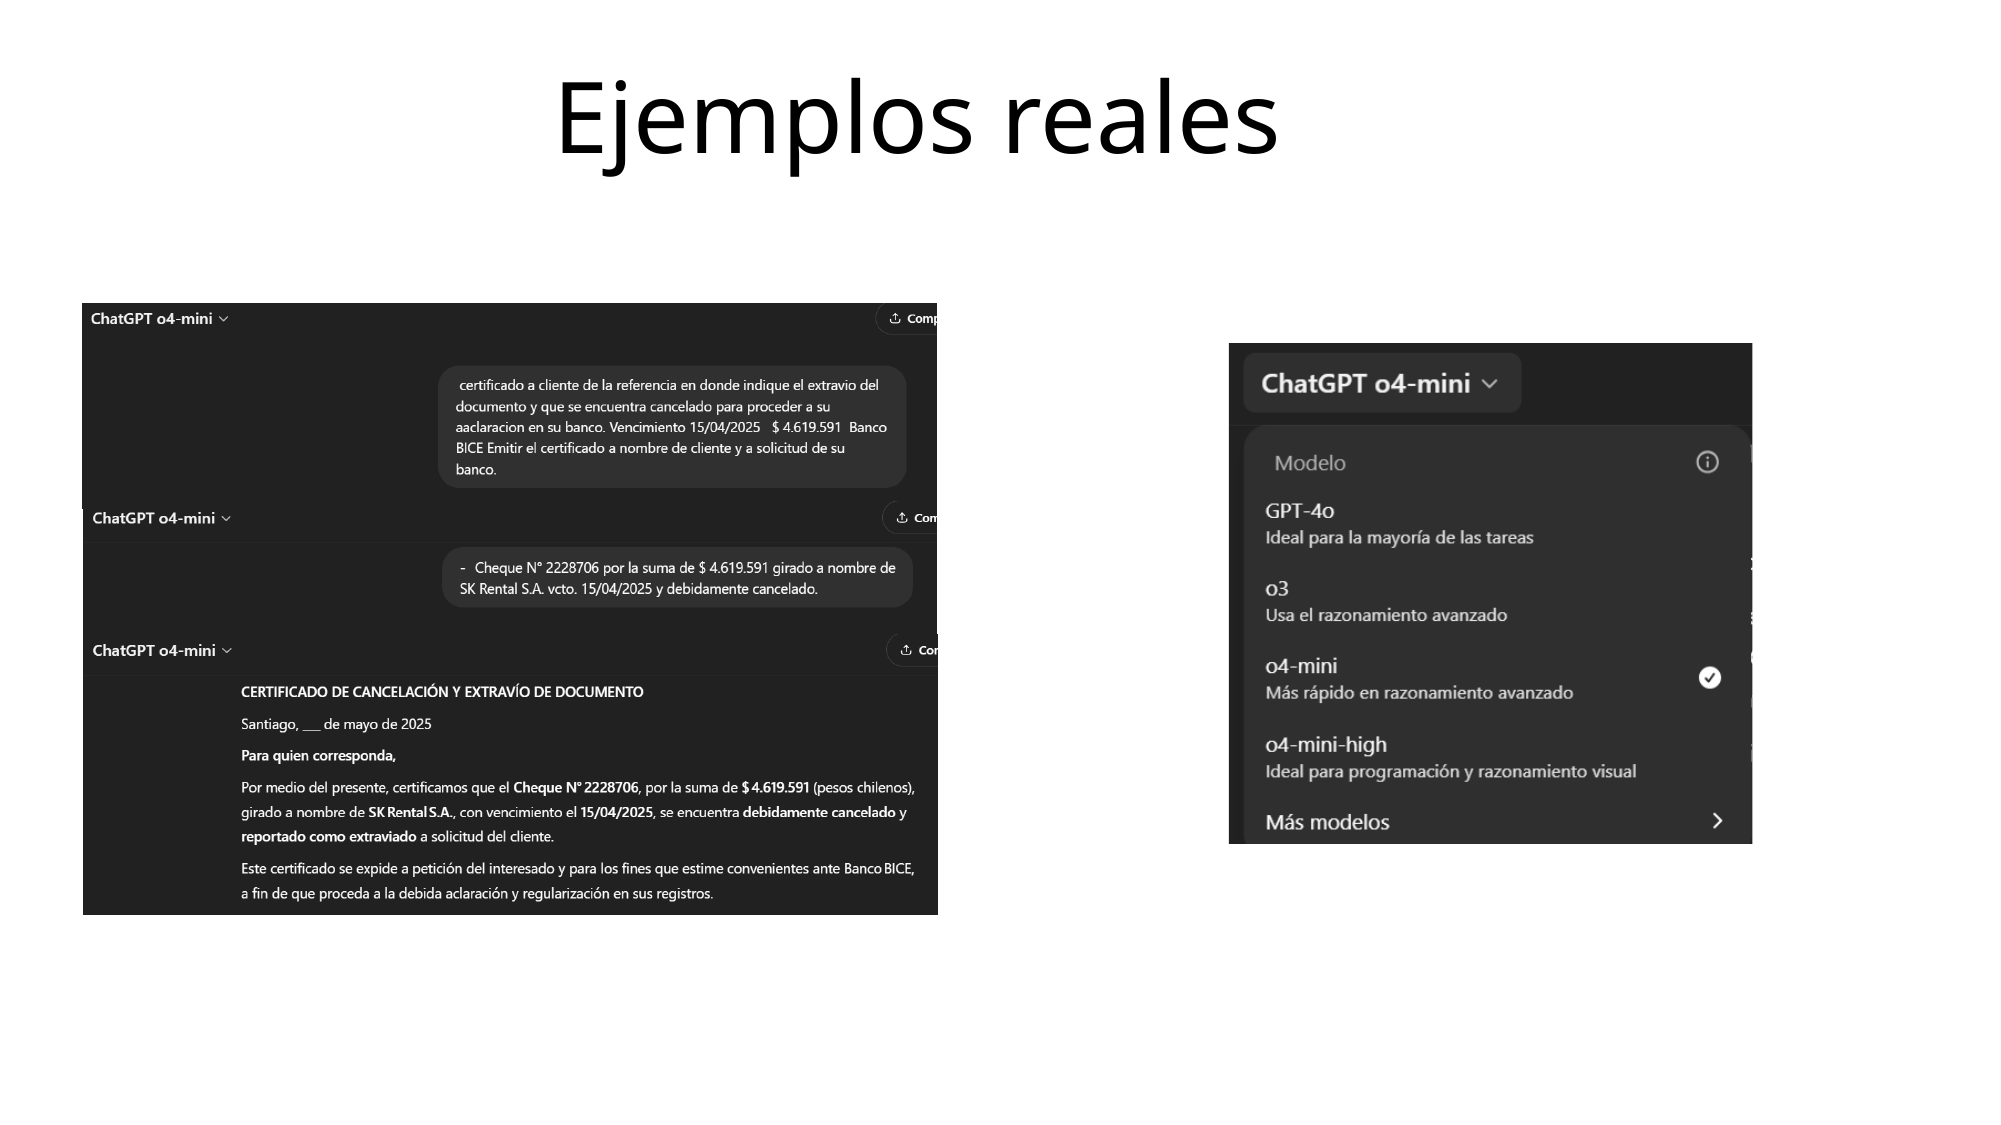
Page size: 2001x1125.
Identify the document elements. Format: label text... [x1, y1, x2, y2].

title Ejemplos reales [100, 59, 1735, 183]
picture [82, 303, 938, 915]
picture [1228, 342, 1753, 845]
